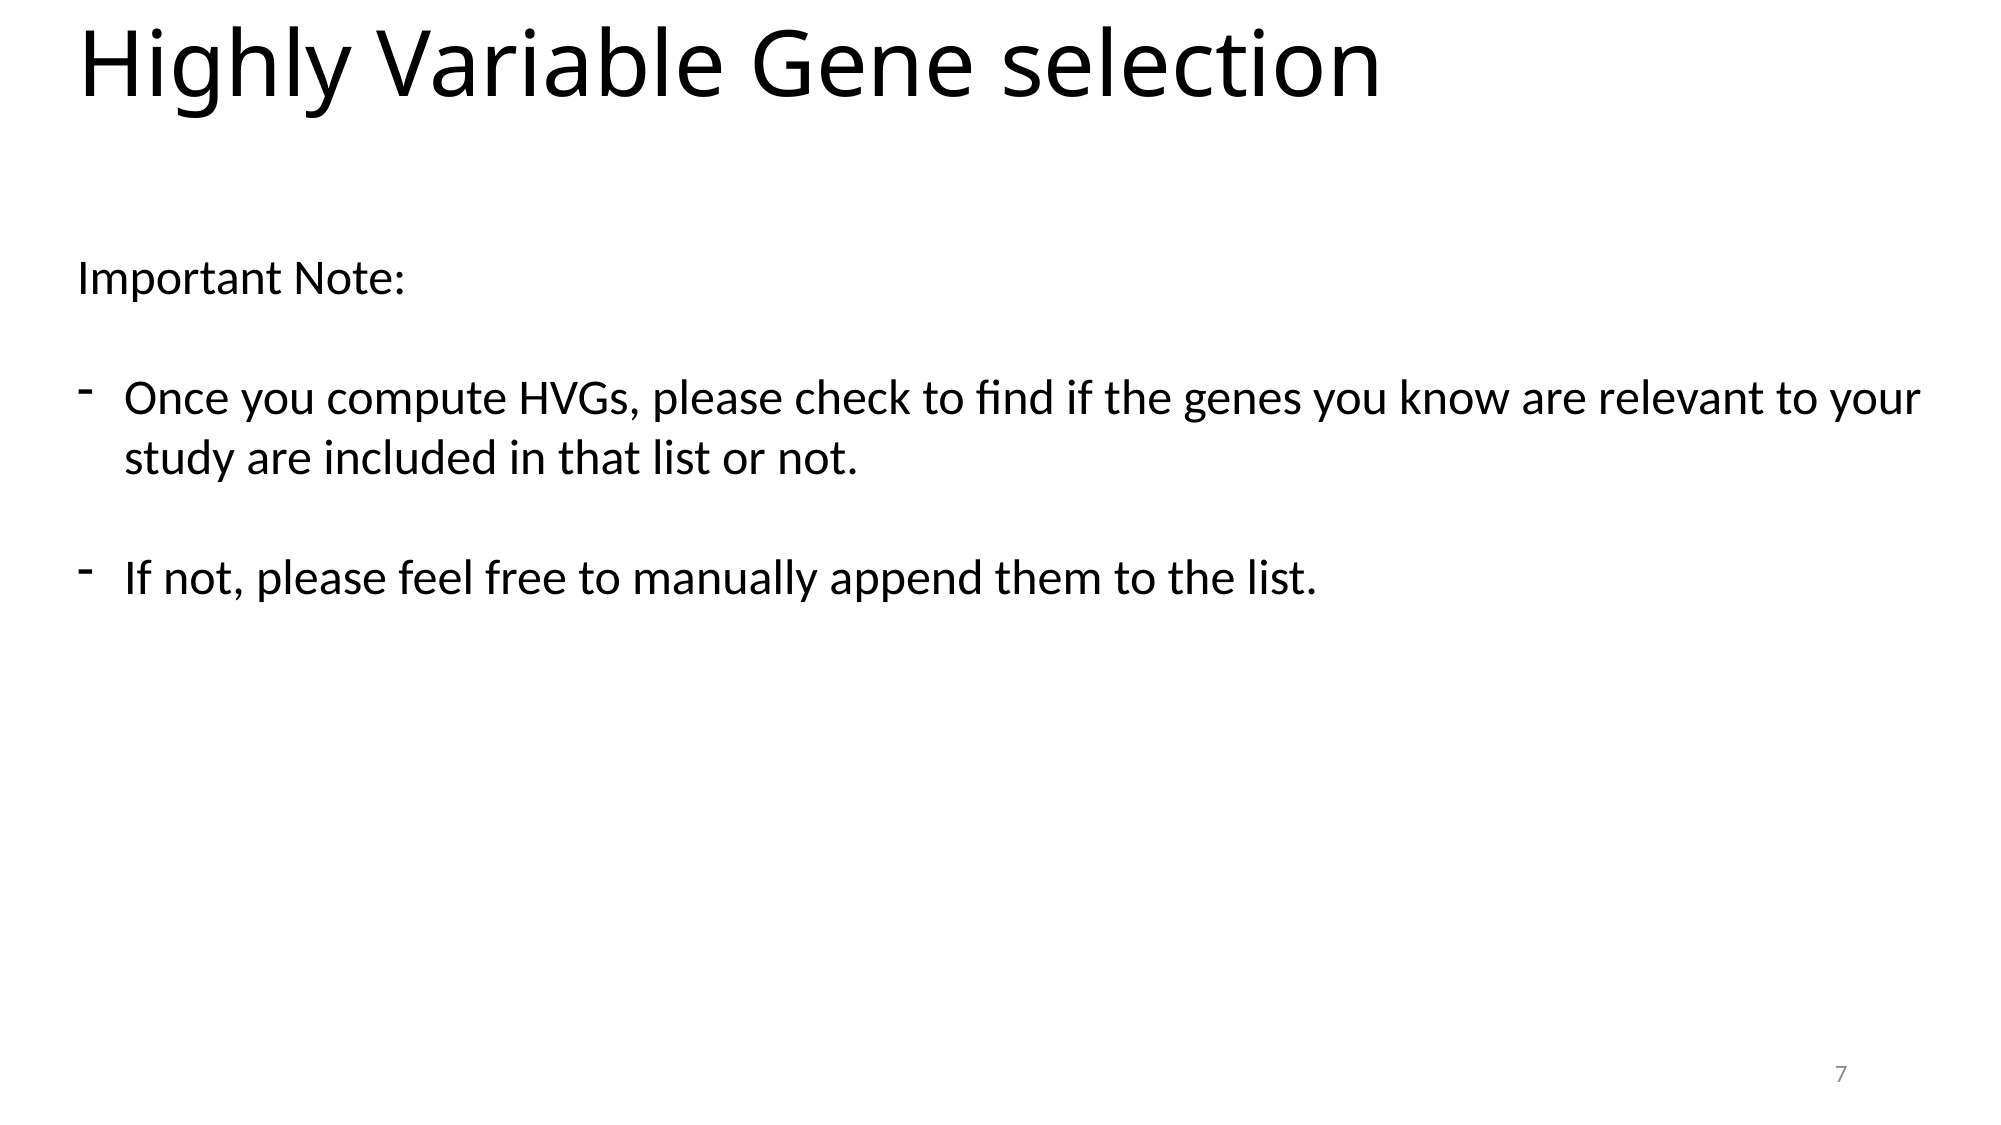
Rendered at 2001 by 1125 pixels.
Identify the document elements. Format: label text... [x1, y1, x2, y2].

title Highly Variable Gene selection [62, 0, 1788, 176]
slide_number 7 [1412, 1042, 1863, 1103]
text_box Important Note: Once you compute HVGs, please check to find if the genes you know are relevant to your study are included in that list or not. If not, please feel free to manually append them to the list. [62, 236, 1938, 612]
